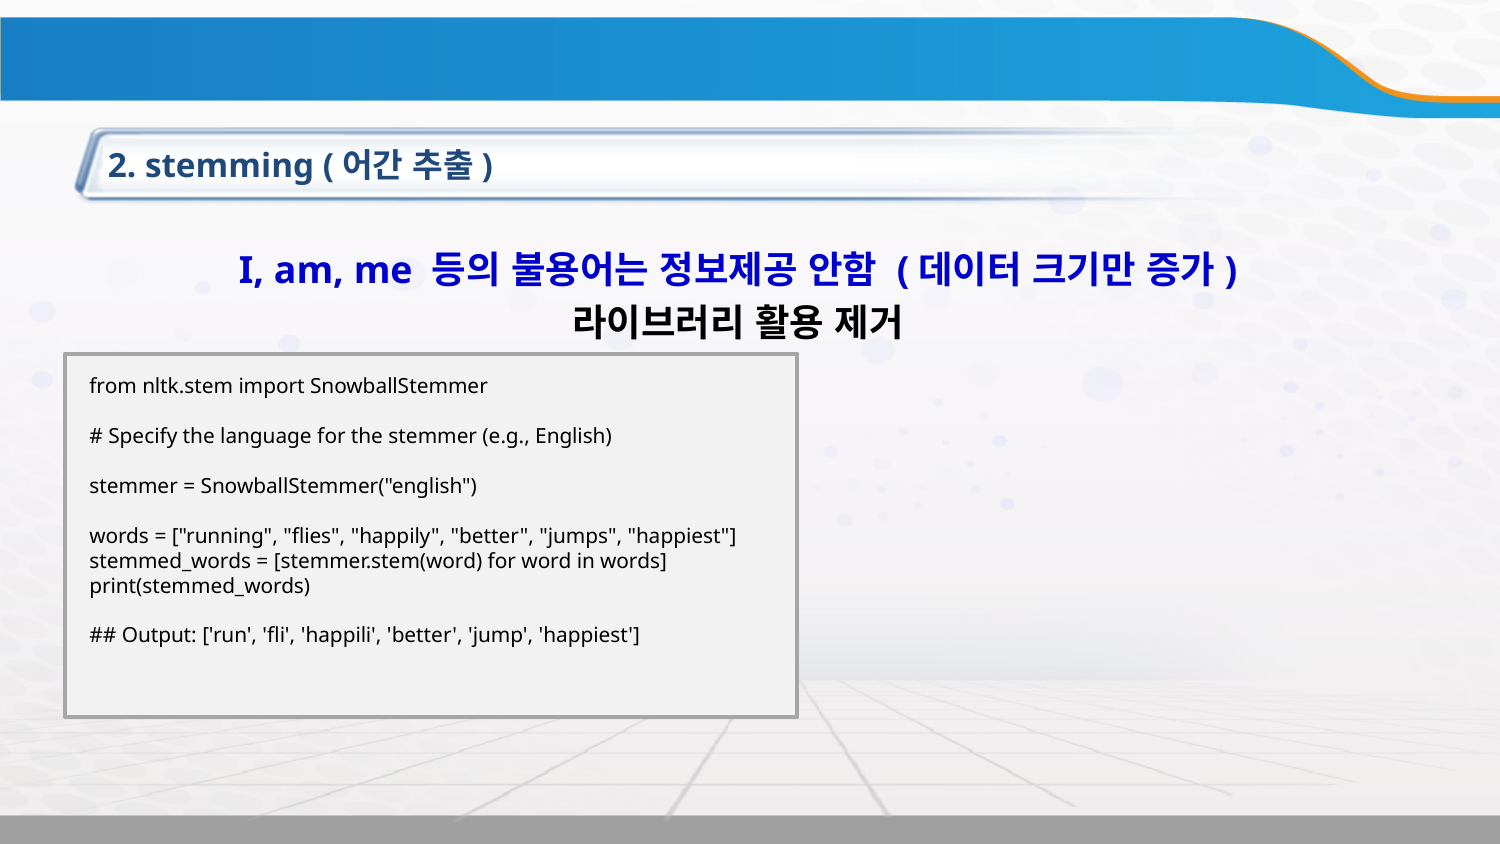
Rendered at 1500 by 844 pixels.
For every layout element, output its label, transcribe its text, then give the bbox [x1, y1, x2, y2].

text_box I, am, me 등의 불용어는 정보제공 안함 (데이터 크기만 증가) 라이브러리 활용 제거 [182, 232, 1294, 358]
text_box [74, 126, 1289, 235]
picture [0, 0, 1500, 844]
text_box from nltk.stem import SnowballStemmer # Specify the language for the stemmer (e.g., English) stemmer = SnowballStemmer("english") words = ["running", "flies", "happily", "better", "jumps", "happiest"] stemmed_words = [stemmer.stem(word) for word in words] print(stemmed_words) ## Output: ['run', 'fli', 'happili', 'better', 'jump', 'happiest'] [74, 364, 798, 655]
text_box [63, 352, 799, 719]
text_box 2. 텍스트 전처리 - 기본 [29, 0, 1175, 103]
